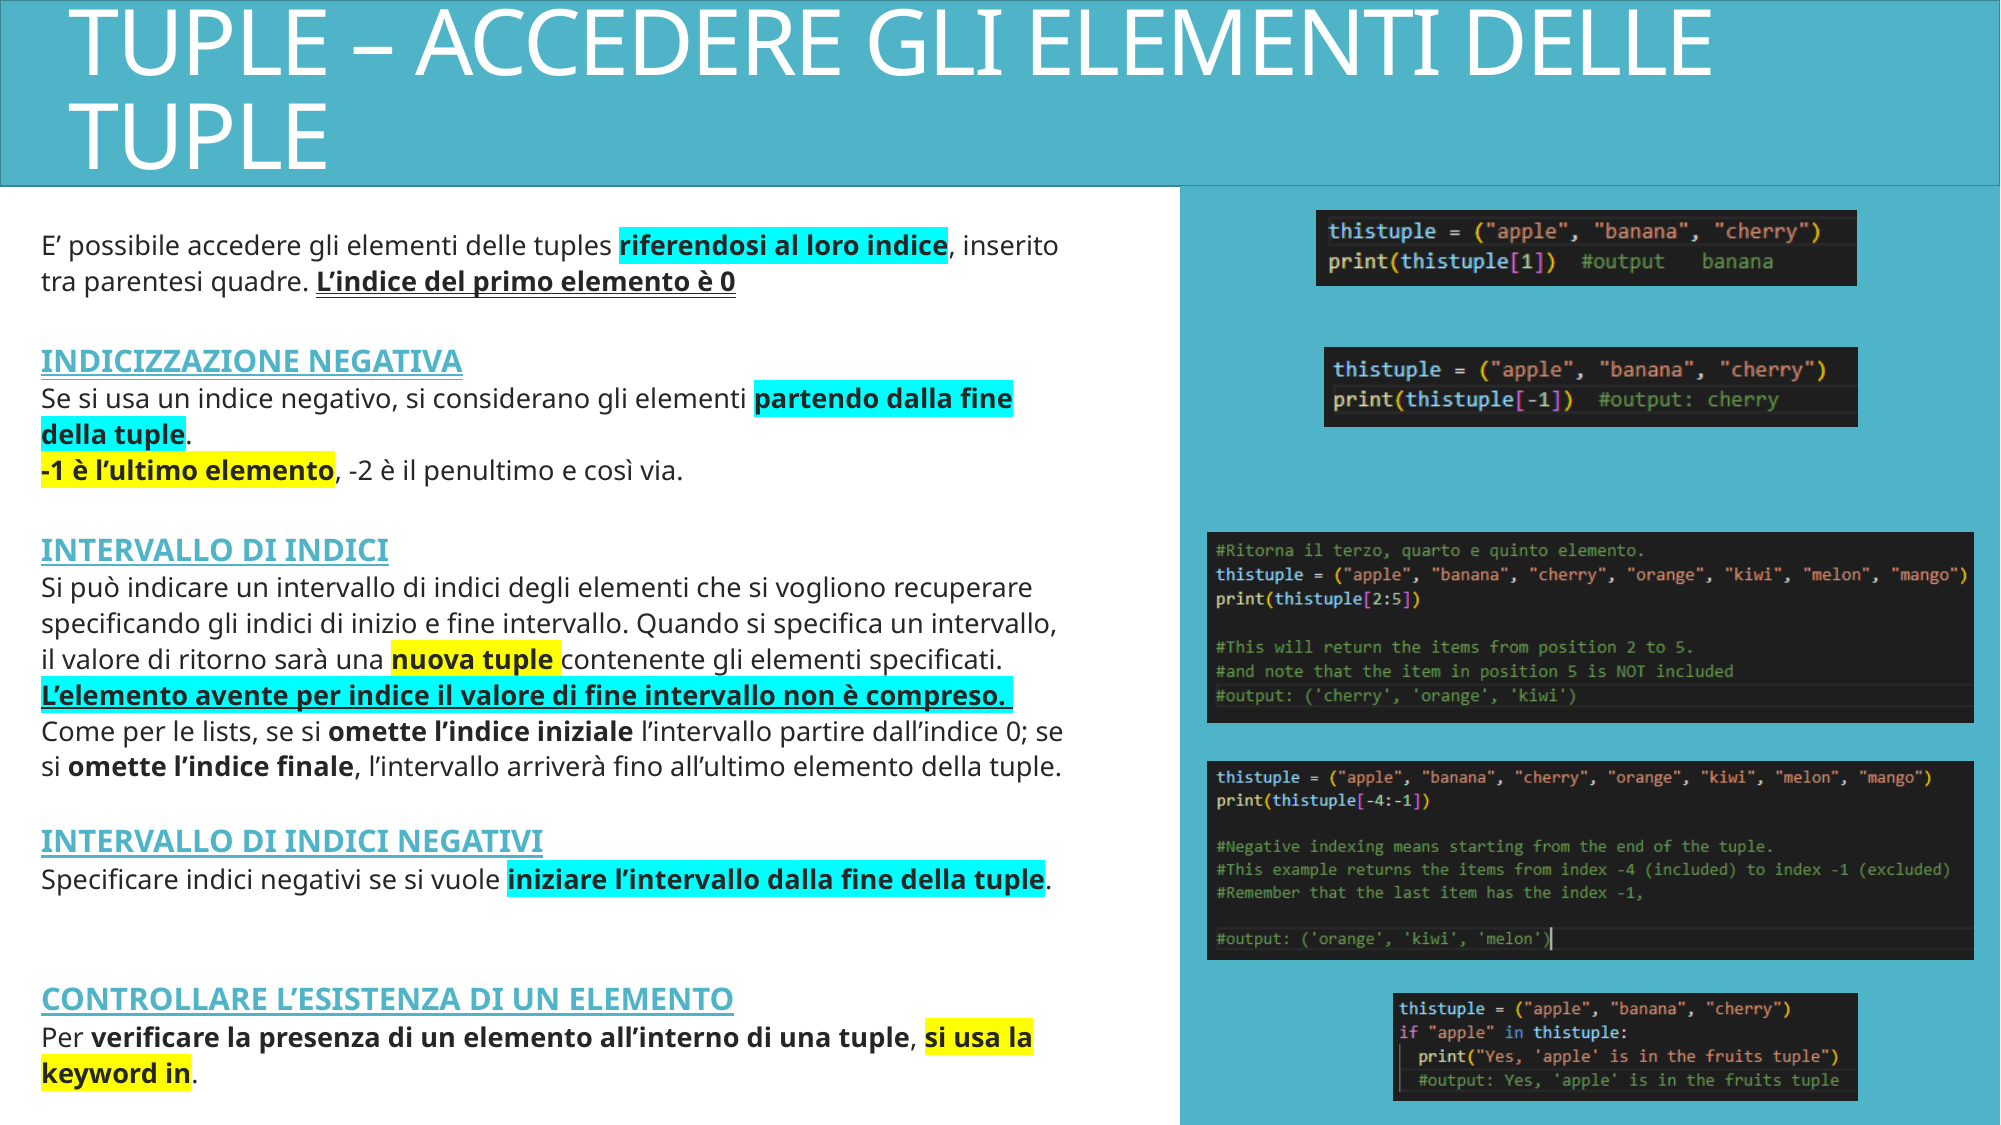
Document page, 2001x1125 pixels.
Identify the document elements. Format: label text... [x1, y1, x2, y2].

picture [1207, 532, 1974, 724]
list E’ possibile accedere gli elementi delle tuples riferendosi al loro indice, inserito tra parentesi quadre. L’indice del primo elemento è 0 INDICIZZAZIONE NEGATIVA Se si usa un indice negativo, si considerano gli elementi partendo dalla fine della tuple. -1 è l’ultimo elemento, -2 è il penultimo e così via. INTERVALLO DI INDICI Si può indicare un intervallo di indici degli elementi che si vogliono recuperare specificando gli indici di inizio e fine intervallo. Quando si specifica un intervallo, il valore di ritorno sarà una nuova tuple contenente gli elementi specificati. L’elemento avente per indice il valore di fine intervallo non è compreso. Come per le lists, se si omette l’indice iniziale l’intervallo partire dall’indice 0; se si omette l’indice finale, l’intervallo arriverà fino all’ultimo elemento della tuple. INTERVALLO DI INDICI NEGATIVI Specificare indici negativi se si vuole iniziare l’intervallo dalla fine della tuple. CONTROLLARE L’ESISTENZA DI UN ELEMENTO Per verificare la presenza di un elemento all’interno di una tuple, si usa la keyword in. [25, 217, 1089, 1106]
text_box [1180, 186, 2000, 1125]
picture [1393, 993, 1858, 1101]
picture [1316, 209, 1858, 286]
title TUPLE – ACCEDERE GLI ELEMENTI DELLE TUPLE [53, 19, 1949, 170]
picture [1323, 346, 1858, 428]
picture [1207, 761, 1974, 960]
